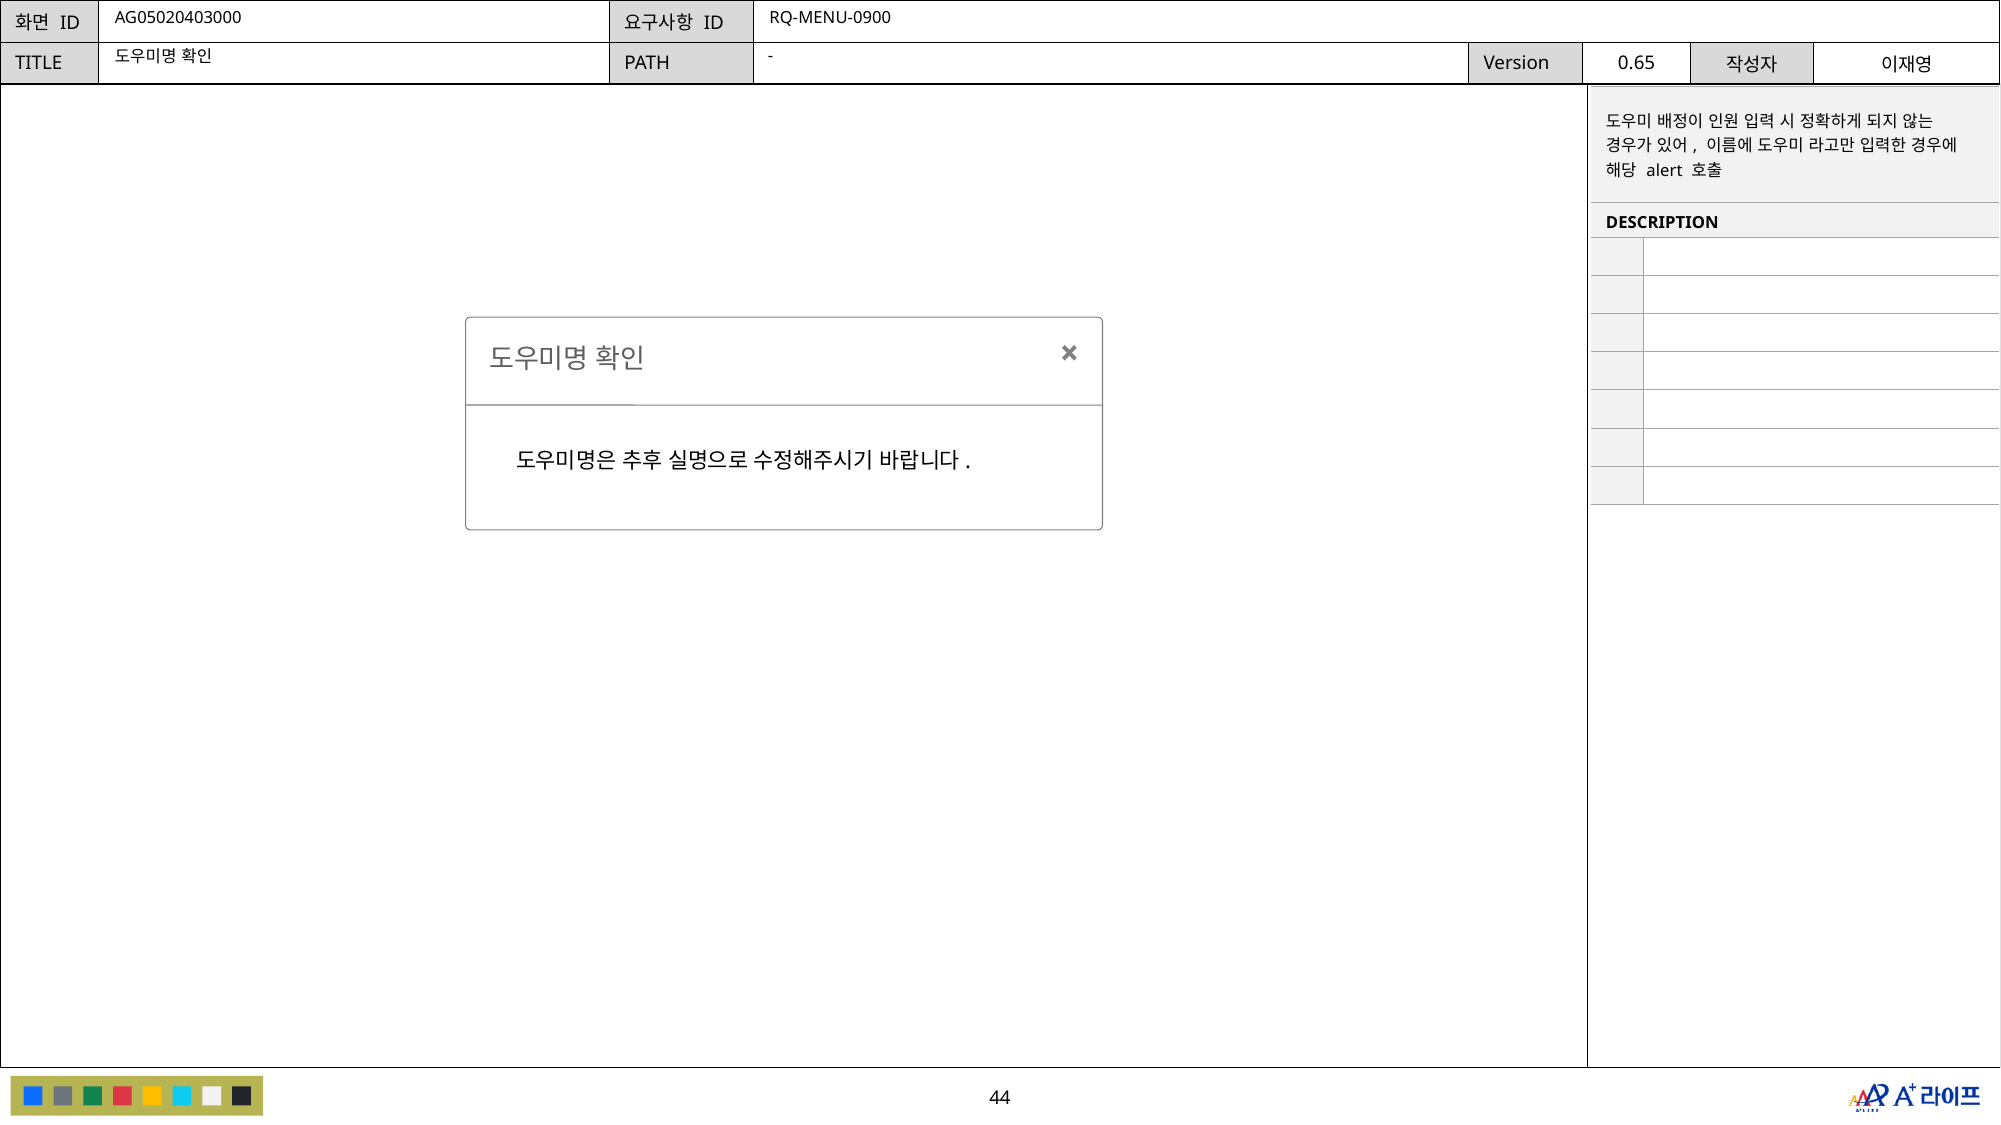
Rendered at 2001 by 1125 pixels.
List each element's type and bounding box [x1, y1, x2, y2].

table_cell [1591, 276, 1643, 313]
table_cell [1591, 203, 1999, 237]
table_cell [1644, 429, 1999, 466]
table_cell [1644, 352, 1999, 389]
table_cell [1591, 390, 1643, 428]
table_header [1591, 87, 1999, 202]
table_cell [1591, 429, 1643, 466]
list [99, 1, 610, 37]
picture [1848, 1083, 1980, 1112]
list [99, 41, 607, 72]
table_cell [1591, 467, 1643, 504]
table_cell [1644, 238, 1999, 275]
text_box [465, 317, 1103, 530]
table_cell [1591, 352, 1643, 389]
list [754, 1, 1999, 37]
table_cell [1591, 314, 1643, 351]
table_cell [1644, 276, 1999, 313]
table_cell [1644, 390, 1999, 428]
list [753, 39, 1465, 75]
table_cell [1644, 314, 1999, 351]
table_cell [1591, 238, 1643, 275]
table_cell [1644, 467, 1999, 504]
